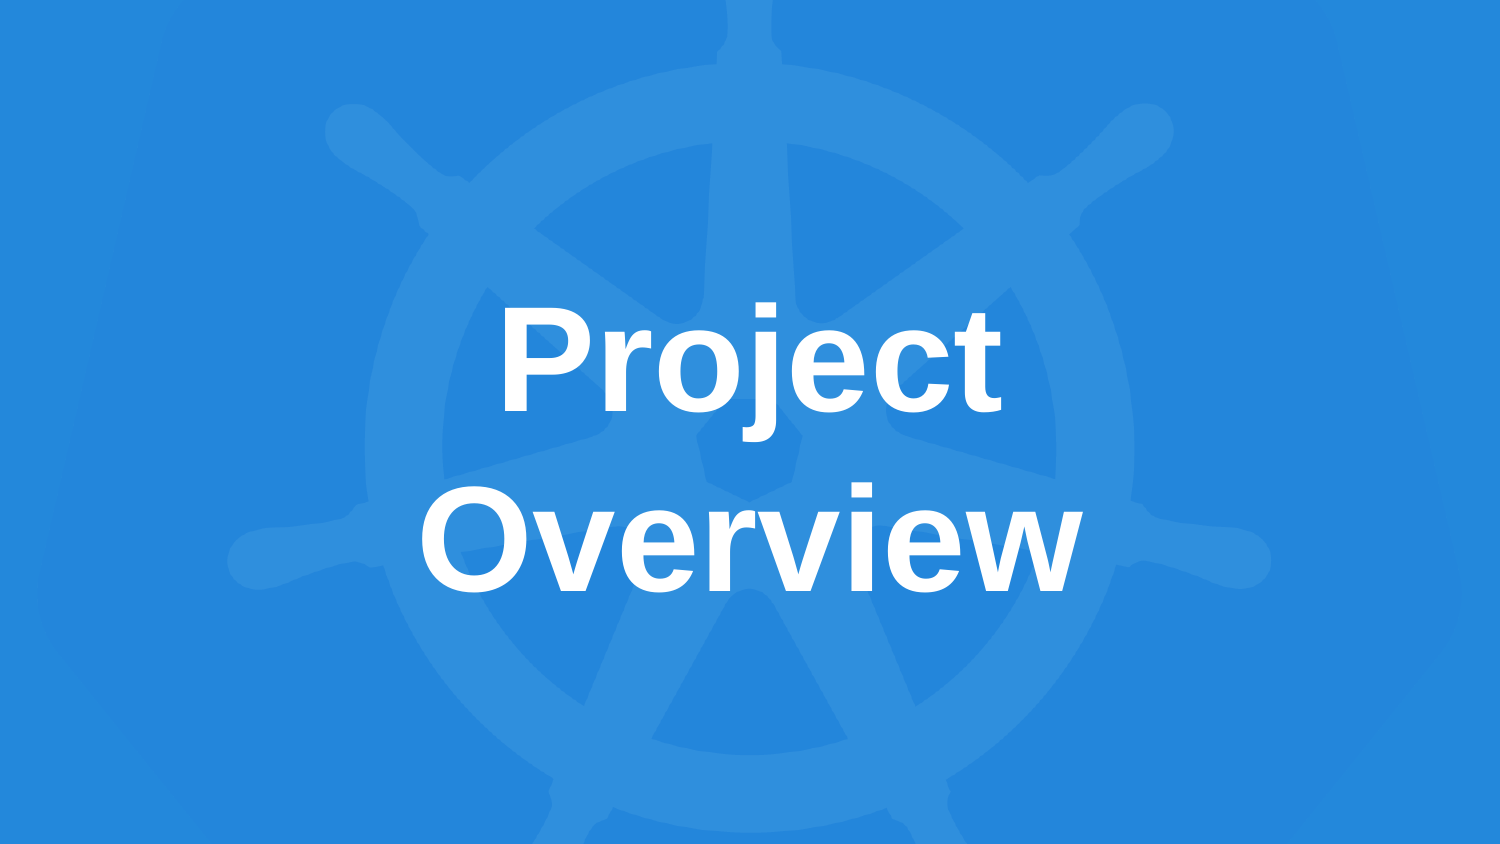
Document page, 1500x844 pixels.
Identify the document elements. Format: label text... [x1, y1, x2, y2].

title Project Overview [112, 306, 1388, 577]
